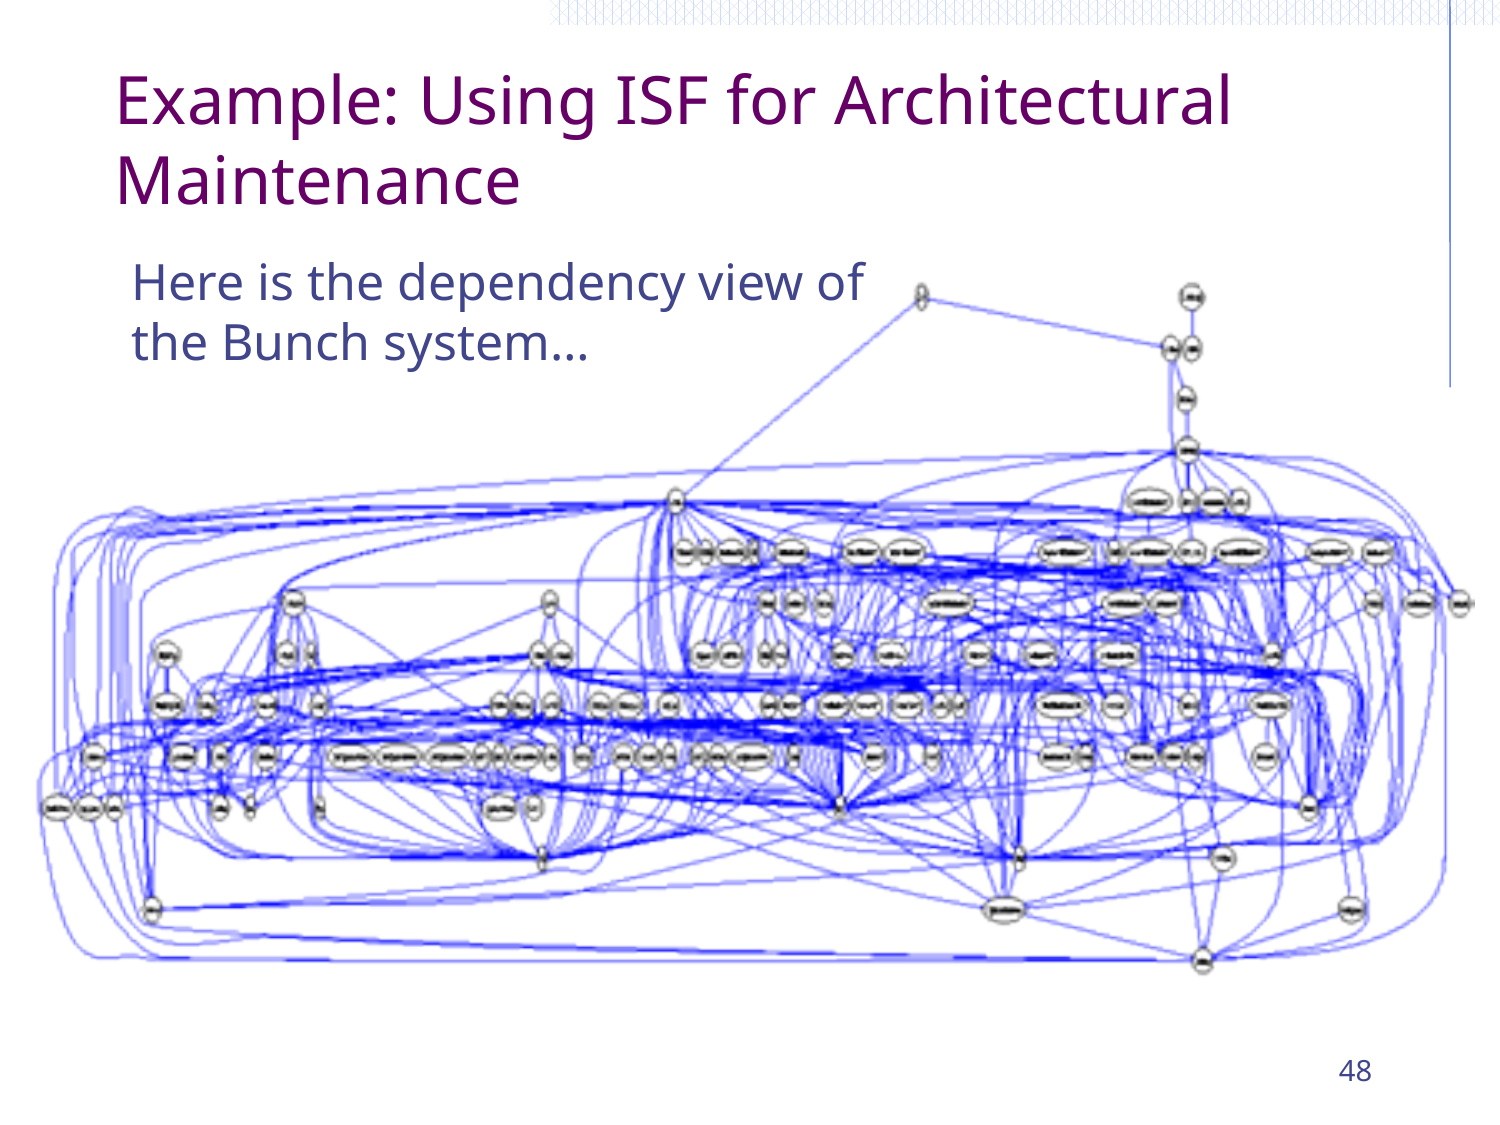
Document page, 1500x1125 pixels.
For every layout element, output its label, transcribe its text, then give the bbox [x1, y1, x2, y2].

title Example: Using ISF for Architectural Maintenance [99, 50, 1375, 238]
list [24, 273, 1476, 1027]
text_box Here is the dependency view of the Bunch system… [116, 242, 880, 271]
slide_number 48 [1074, 1036, 1388, 1100]
